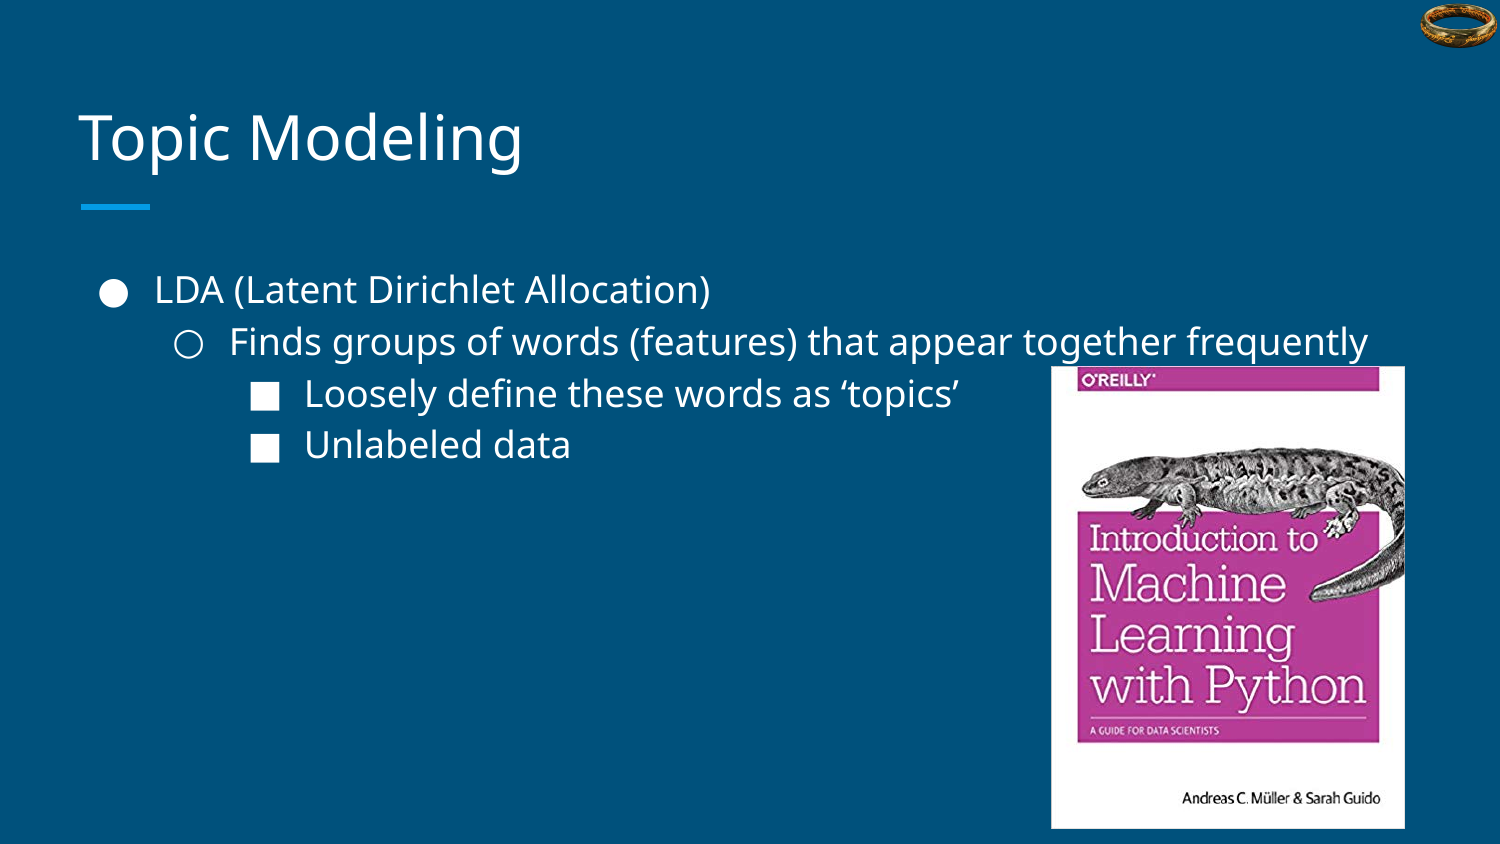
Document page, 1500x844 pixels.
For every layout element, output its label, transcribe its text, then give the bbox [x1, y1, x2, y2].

title Topic Modeling [63, 75, 1437, 188]
picture [1052, 367, 1404, 828]
picture [1421, 4, 1497, 47]
list LDA (Latent Dirichlet Allocation) Finds groups of words (features) that appear together frequently Loosely define these words as ‘topics’ Unlabeled data [63, 244, 1437, 750]
